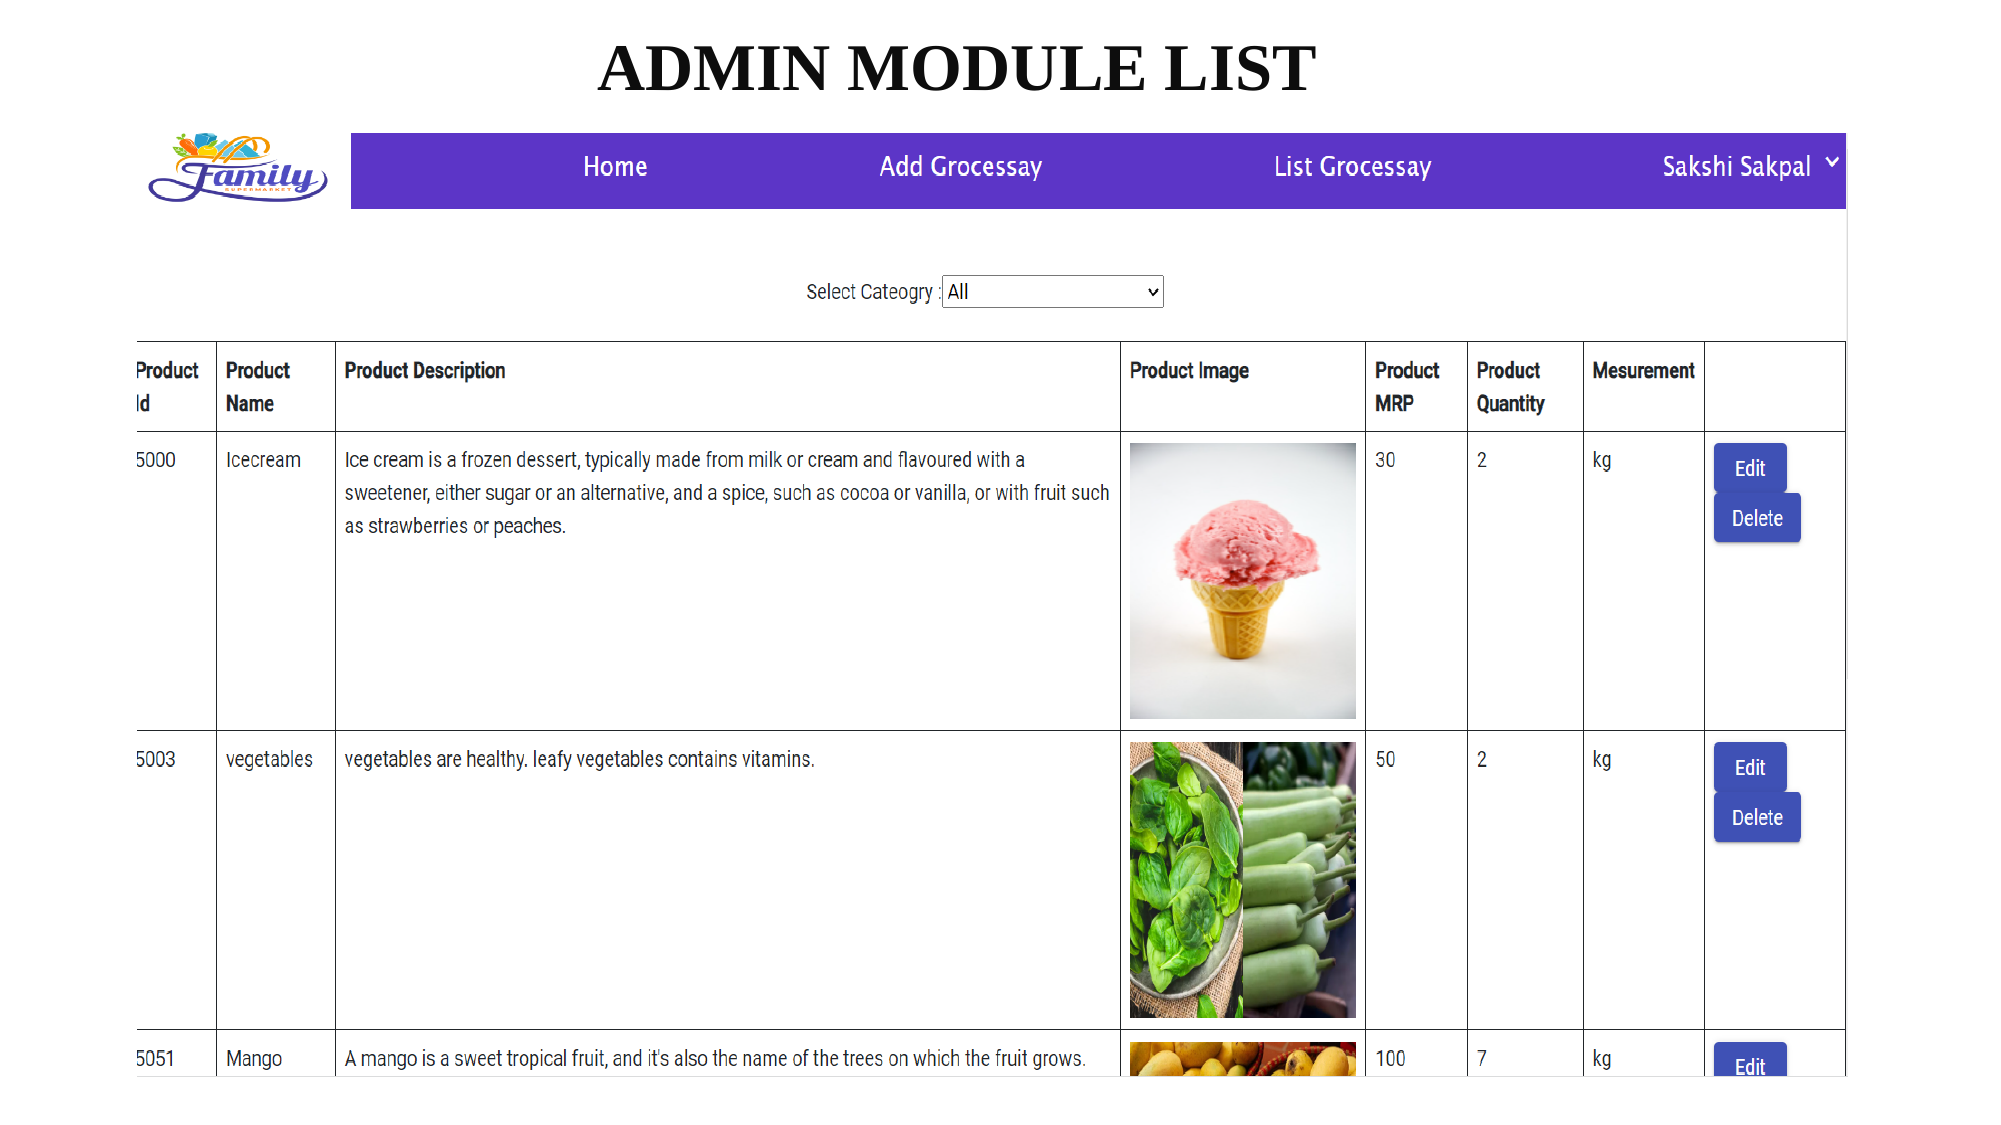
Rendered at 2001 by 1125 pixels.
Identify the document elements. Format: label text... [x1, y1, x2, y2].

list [137, 133, 1848, 1084]
text_box ADMIN MODULE LIST [306, 16, 1609, 112]
